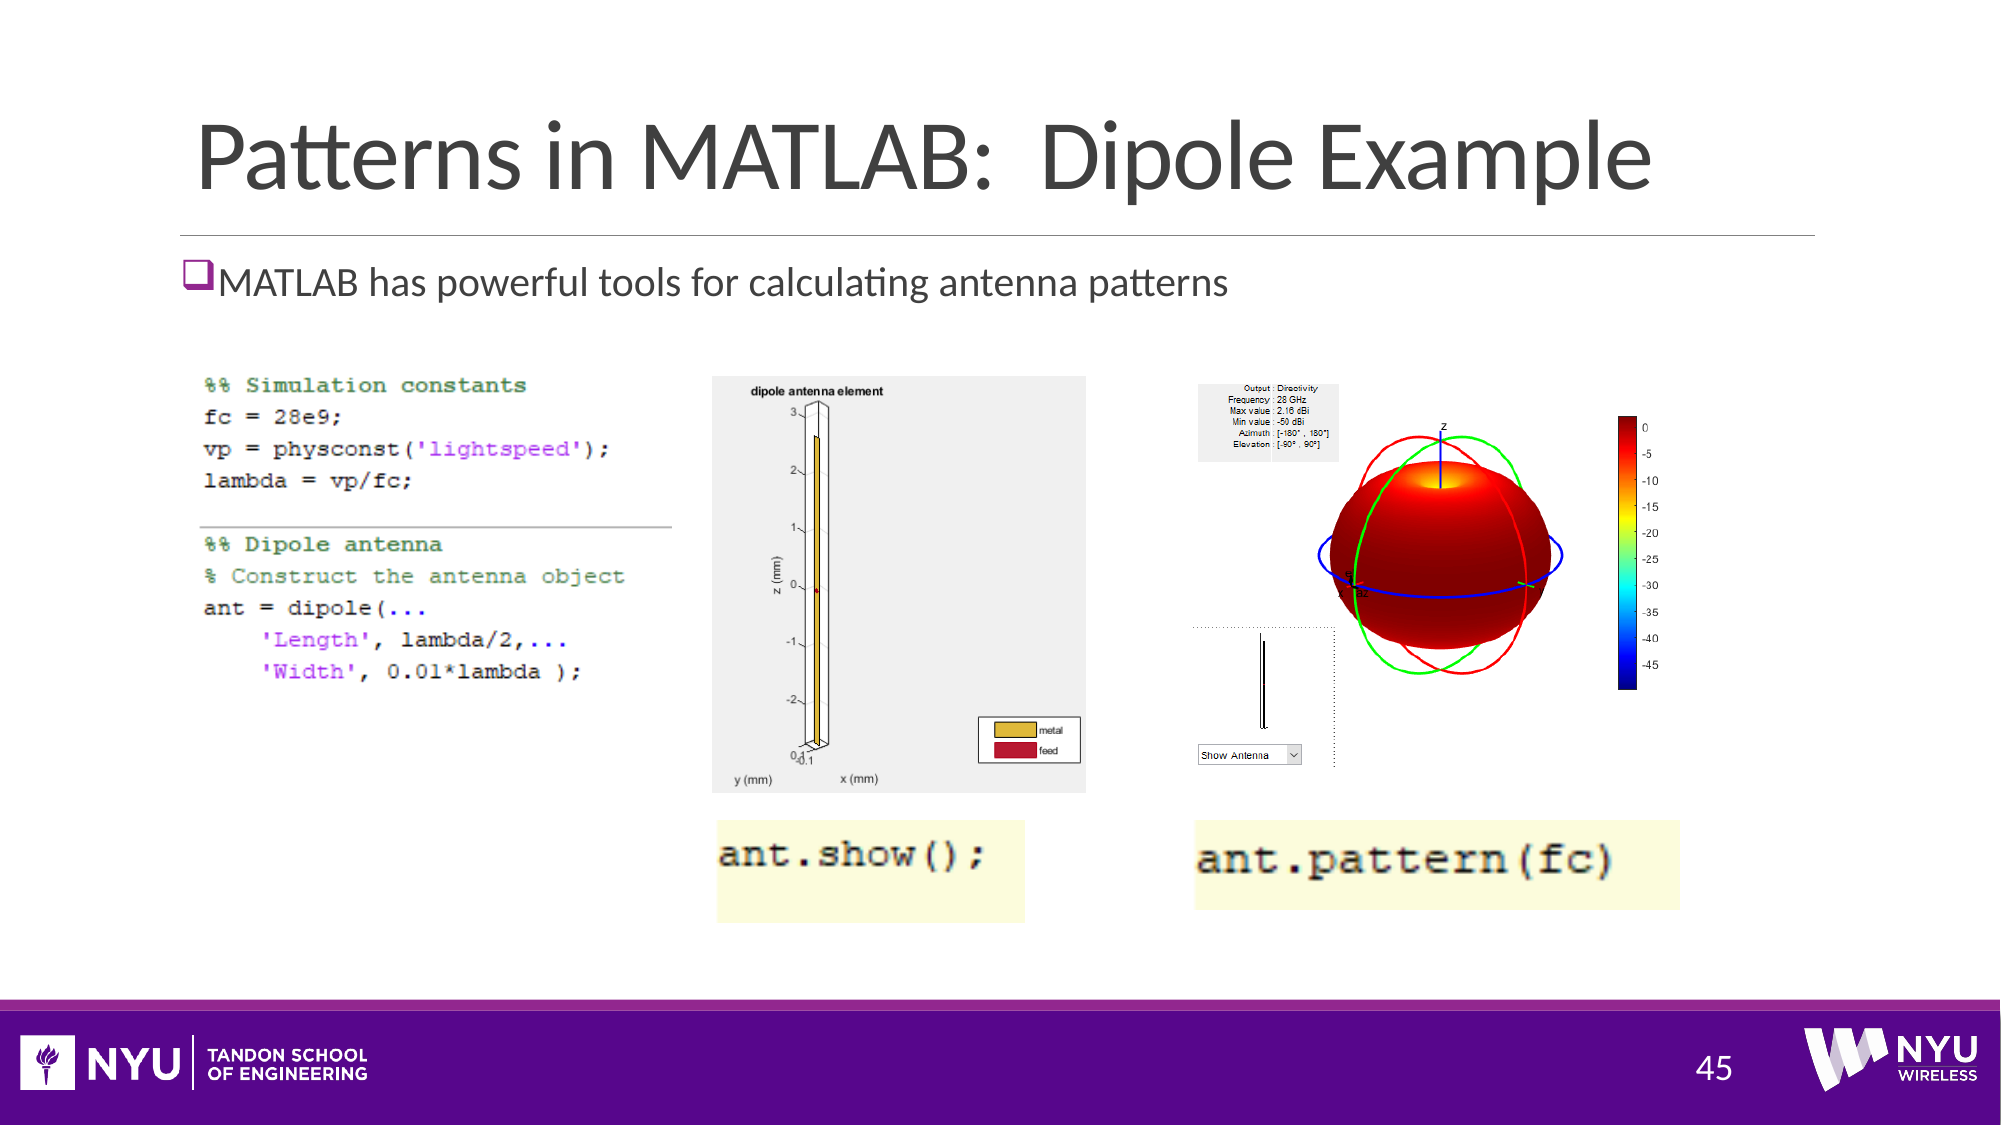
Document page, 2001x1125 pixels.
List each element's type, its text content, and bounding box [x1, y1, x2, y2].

picture [1181, 820, 1680, 911]
picture [711, 375, 1087, 794]
picture [711, 820, 1026, 924]
picture [179, 373, 673, 707]
list MATLAB has powerful tools for calculating antenna patterns [180, 252, 1521, 585]
slide_number 45 [1533, 1035, 1749, 1096]
title Patterns in MATLAB: Dipole Example [180, 47, 1830, 218]
picture [1192, 375, 1715, 768]
